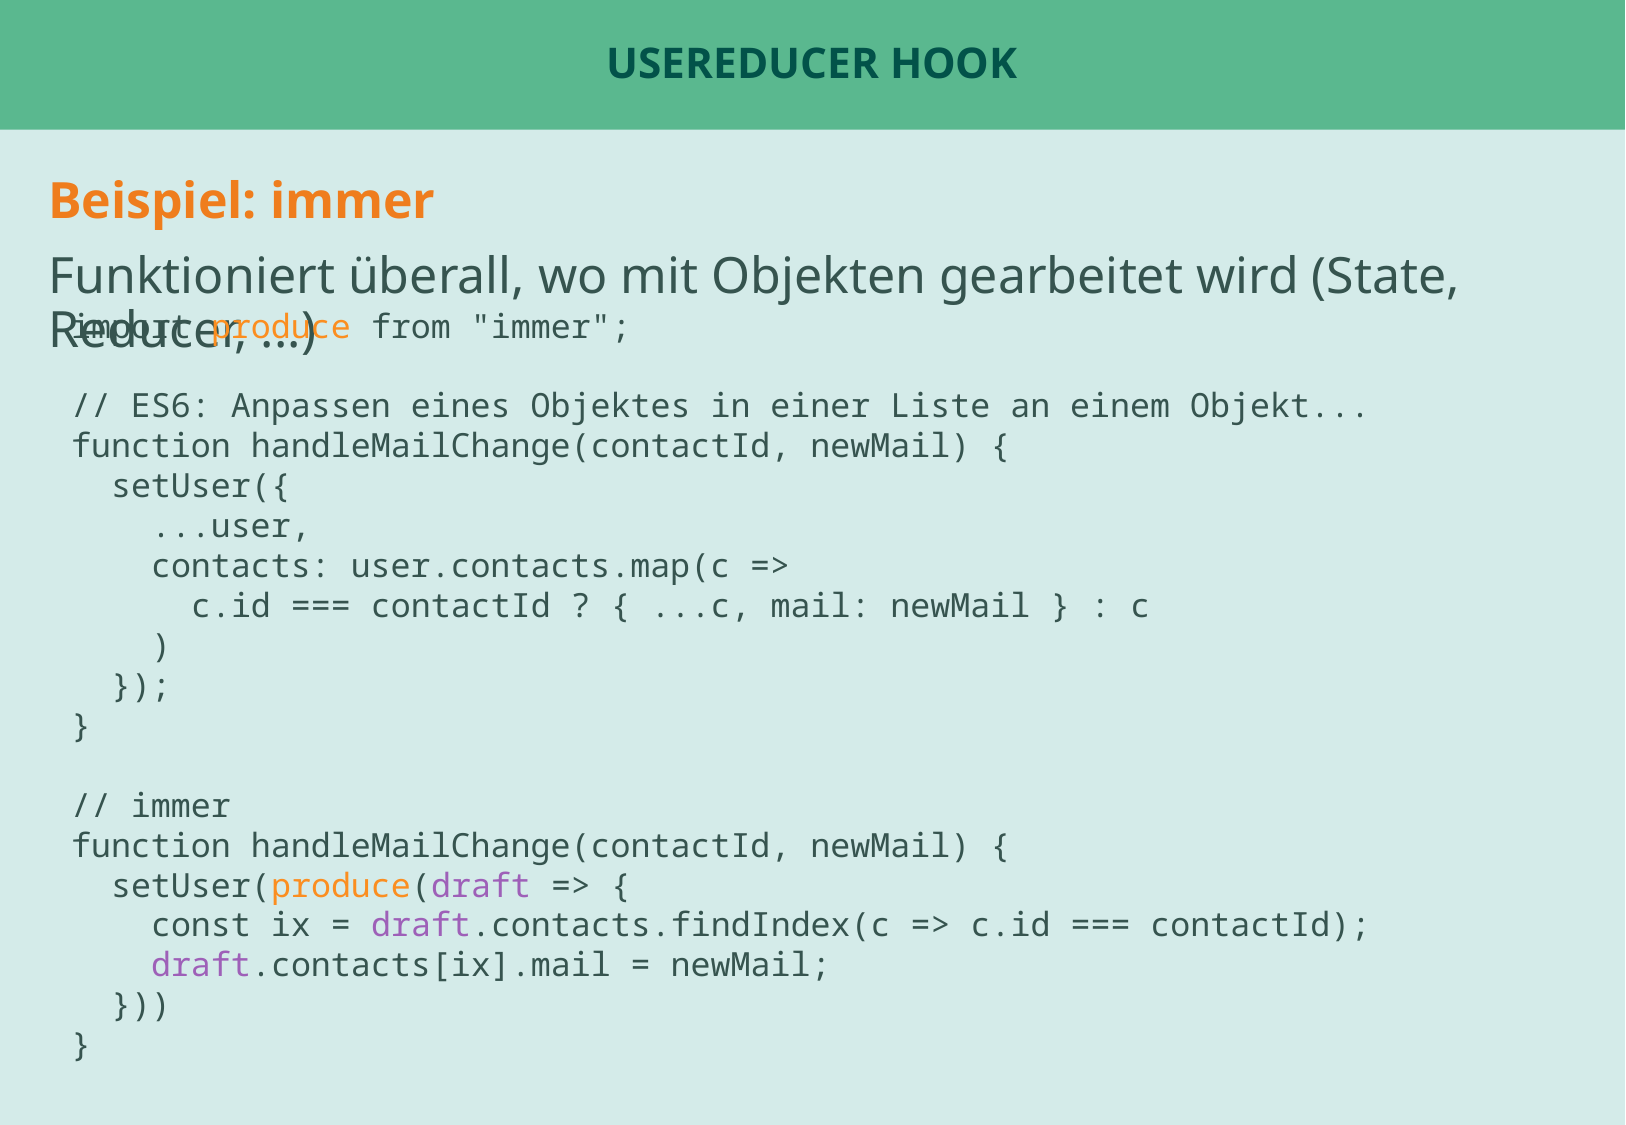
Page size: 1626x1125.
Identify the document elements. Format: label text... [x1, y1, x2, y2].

text_box import produce from "immer"; // ES6: Anpassen eines Objektes in einer Liste an einem Objekt... function handleMailChange(contactId, newMail) { setUser({ ...user, contacts: user.contacts.map(c => c.id === contactId ? { ...c, mail: newMail } : c ) }); } // immer function handleMailChange(contactId, newMail) { setUser(produce(draft => { const ix = draft.contacts.findIndex(c => c.id === contactId); draft.contacts[ix].mail = newMail; })) } [56, 297, 1625, 1071]
title useReducer Hook [0, 0, 1625, 130]
list Beispiel: immer Funktioniert überall, wo mit Objekten gearbeitet wird (State, Reducer, ...) [33, 168, 1625, 1043]
